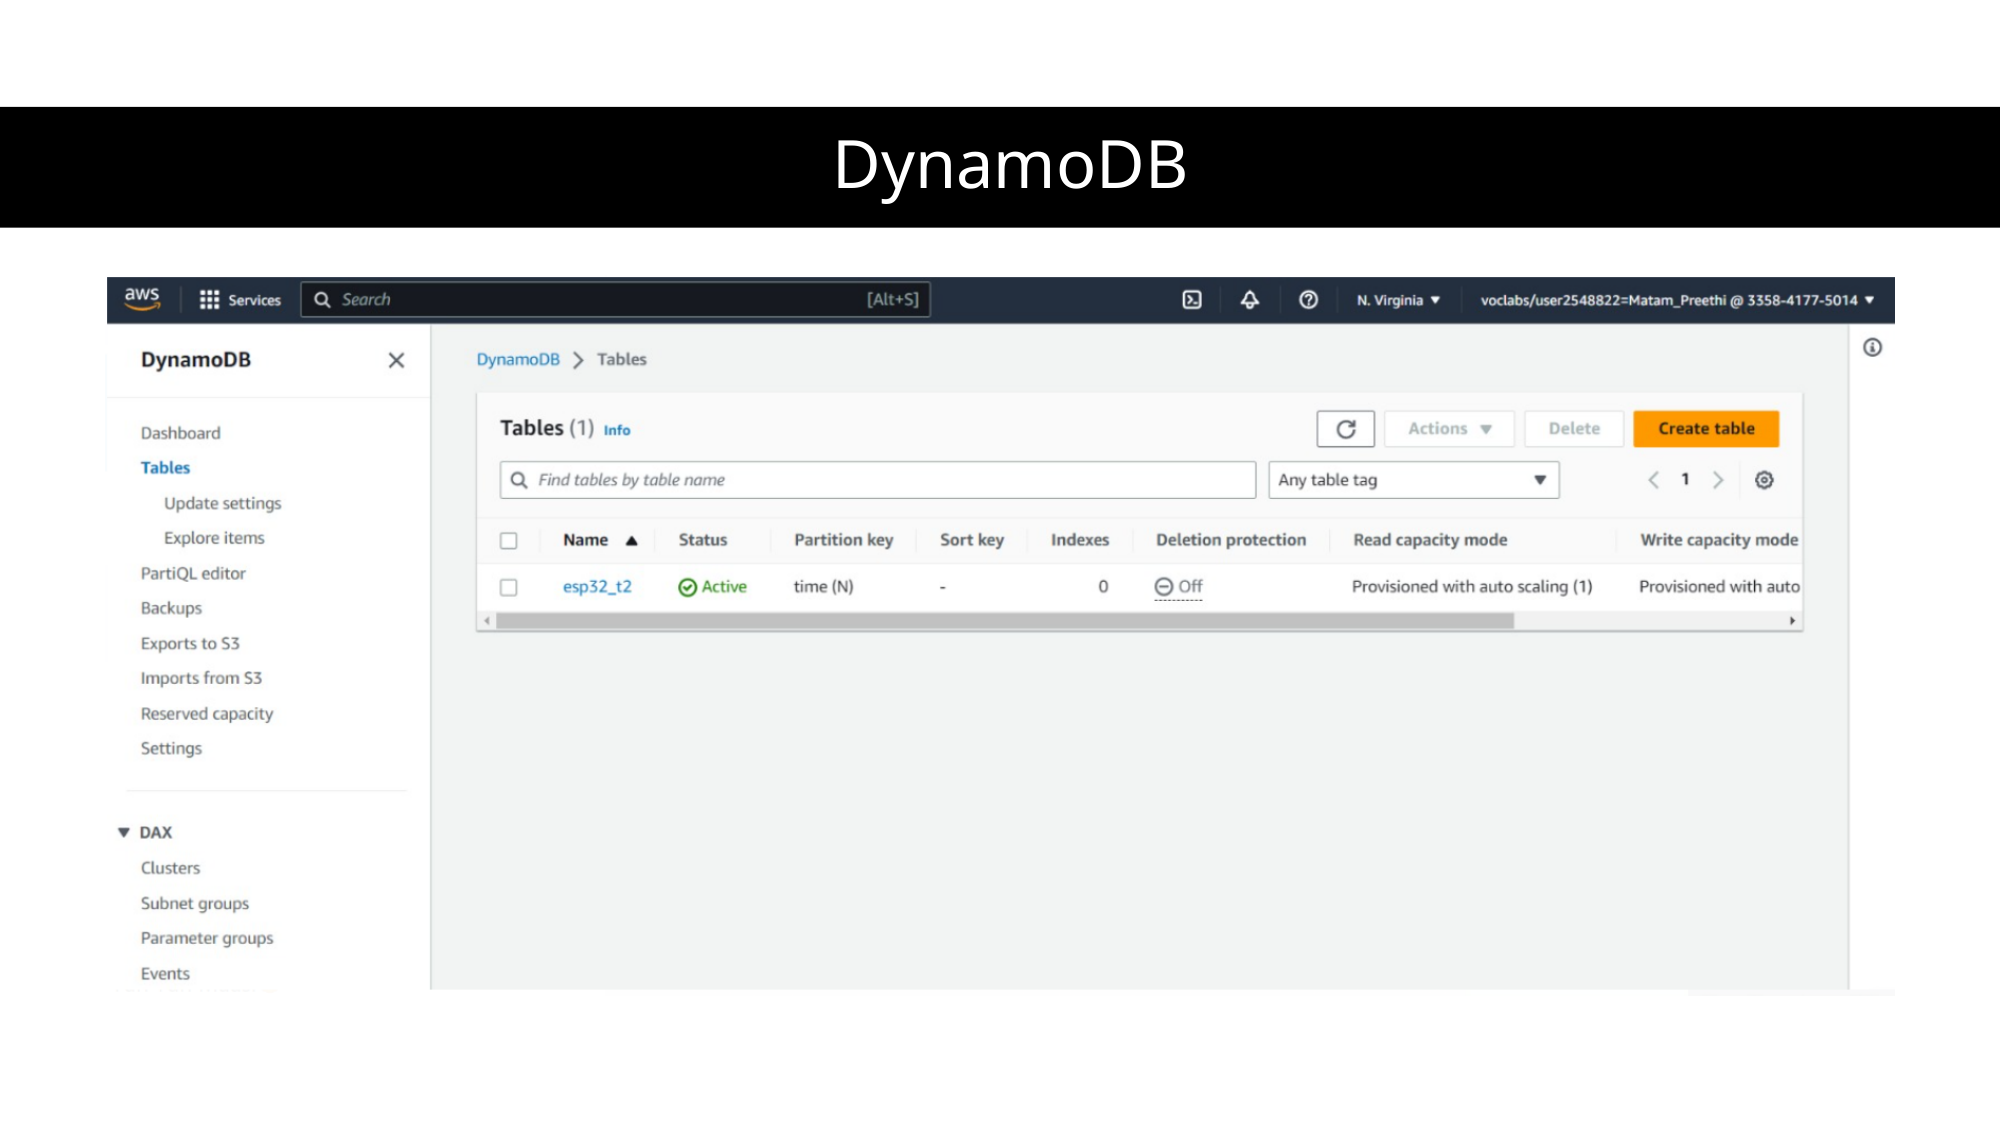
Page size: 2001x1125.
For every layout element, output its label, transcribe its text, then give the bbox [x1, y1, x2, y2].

text_box [0, 106, 2000, 229]
picture [105, 275, 1895, 996]
title DynamoDB [91, 105, 1931, 228]
